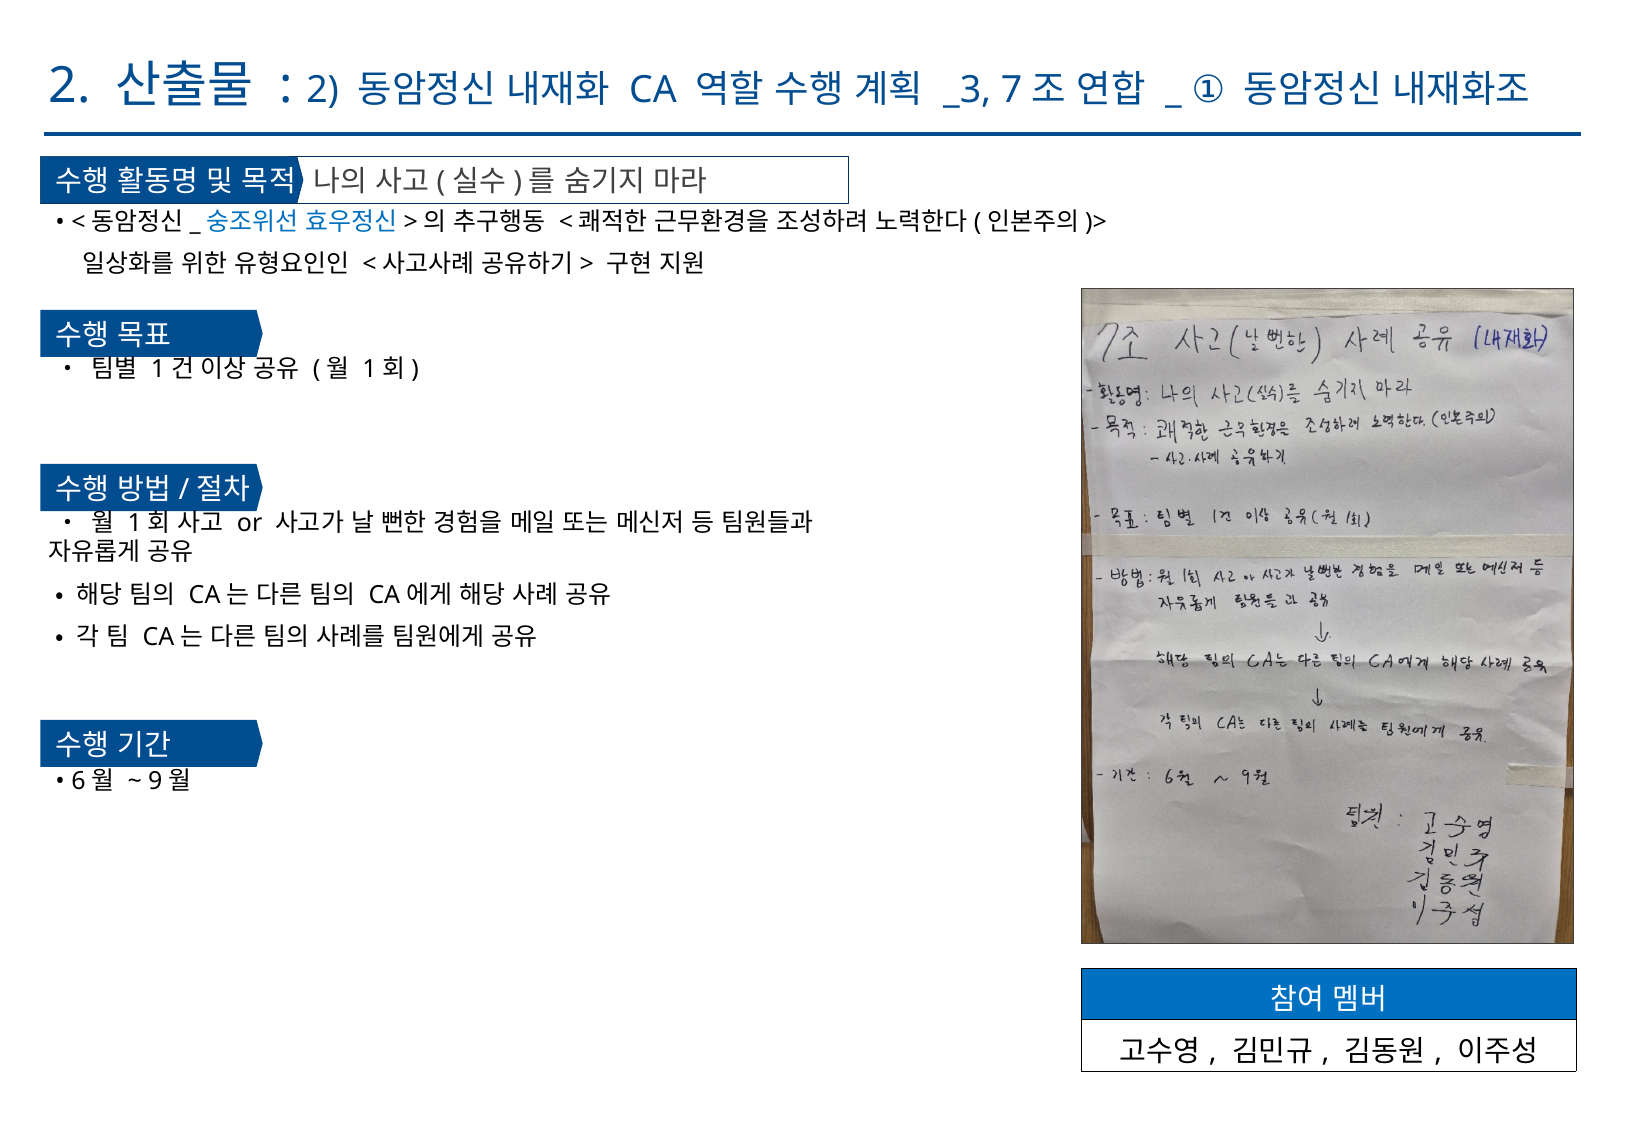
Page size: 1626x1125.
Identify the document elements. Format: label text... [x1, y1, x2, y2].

text_box 나의 사고(실수)를 숨기지 마라 [298, 156, 849, 197]
table_cell 고수영, 김민규, 김동원, 이주성 [1082, 1020, 1576, 1071]
table_header 참여 멤버 [1082, 969, 1576, 1019]
text_box 수행 방법/절차 [40, 463, 263, 497]
text_box 2. 산출물 : 2) 동암정신 내재화 CA 역할 수행 계획 _3, 7조 연합 _ ① 동암정신 내재화조 [40, 44, 1577, 122]
text_box • 월 1회 사고 or 사고가 날 뻔한 경험을 메일 또는 메신저 등 팀원들과 자유롭게 공유 • 해당 팀의 CA는 다른 팀의 CA에게 해당 사례 공유 • 각 팀 CA는 다른 팀의 사례를 팀원에게 공유 [40, 497, 897, 660]
text_box • 6월 ~ 9월 [40, 756, 849, 804]
text_box • 팀별 1건 이상 공유 (월 1회) [40, 343, 849, 391]
text_box 수행 목표 [40, 309, 263, 343]
text_box 수행 활동명 및 목적 [40, 156, 304, 197]
text_box 수행 기간 [40, 719, 263, 756]
text_box • <동암정신_숭조위선 효우정신>의 추구행동 <쾌적한 근무환경을 조성하려 노력한다(인본주의)> 일상화를 위한 유형요인인 <사고사례 공유하기> 구현 지원 [40, 197, 1138, 287]
picture [999, 289, 1625, 943]
